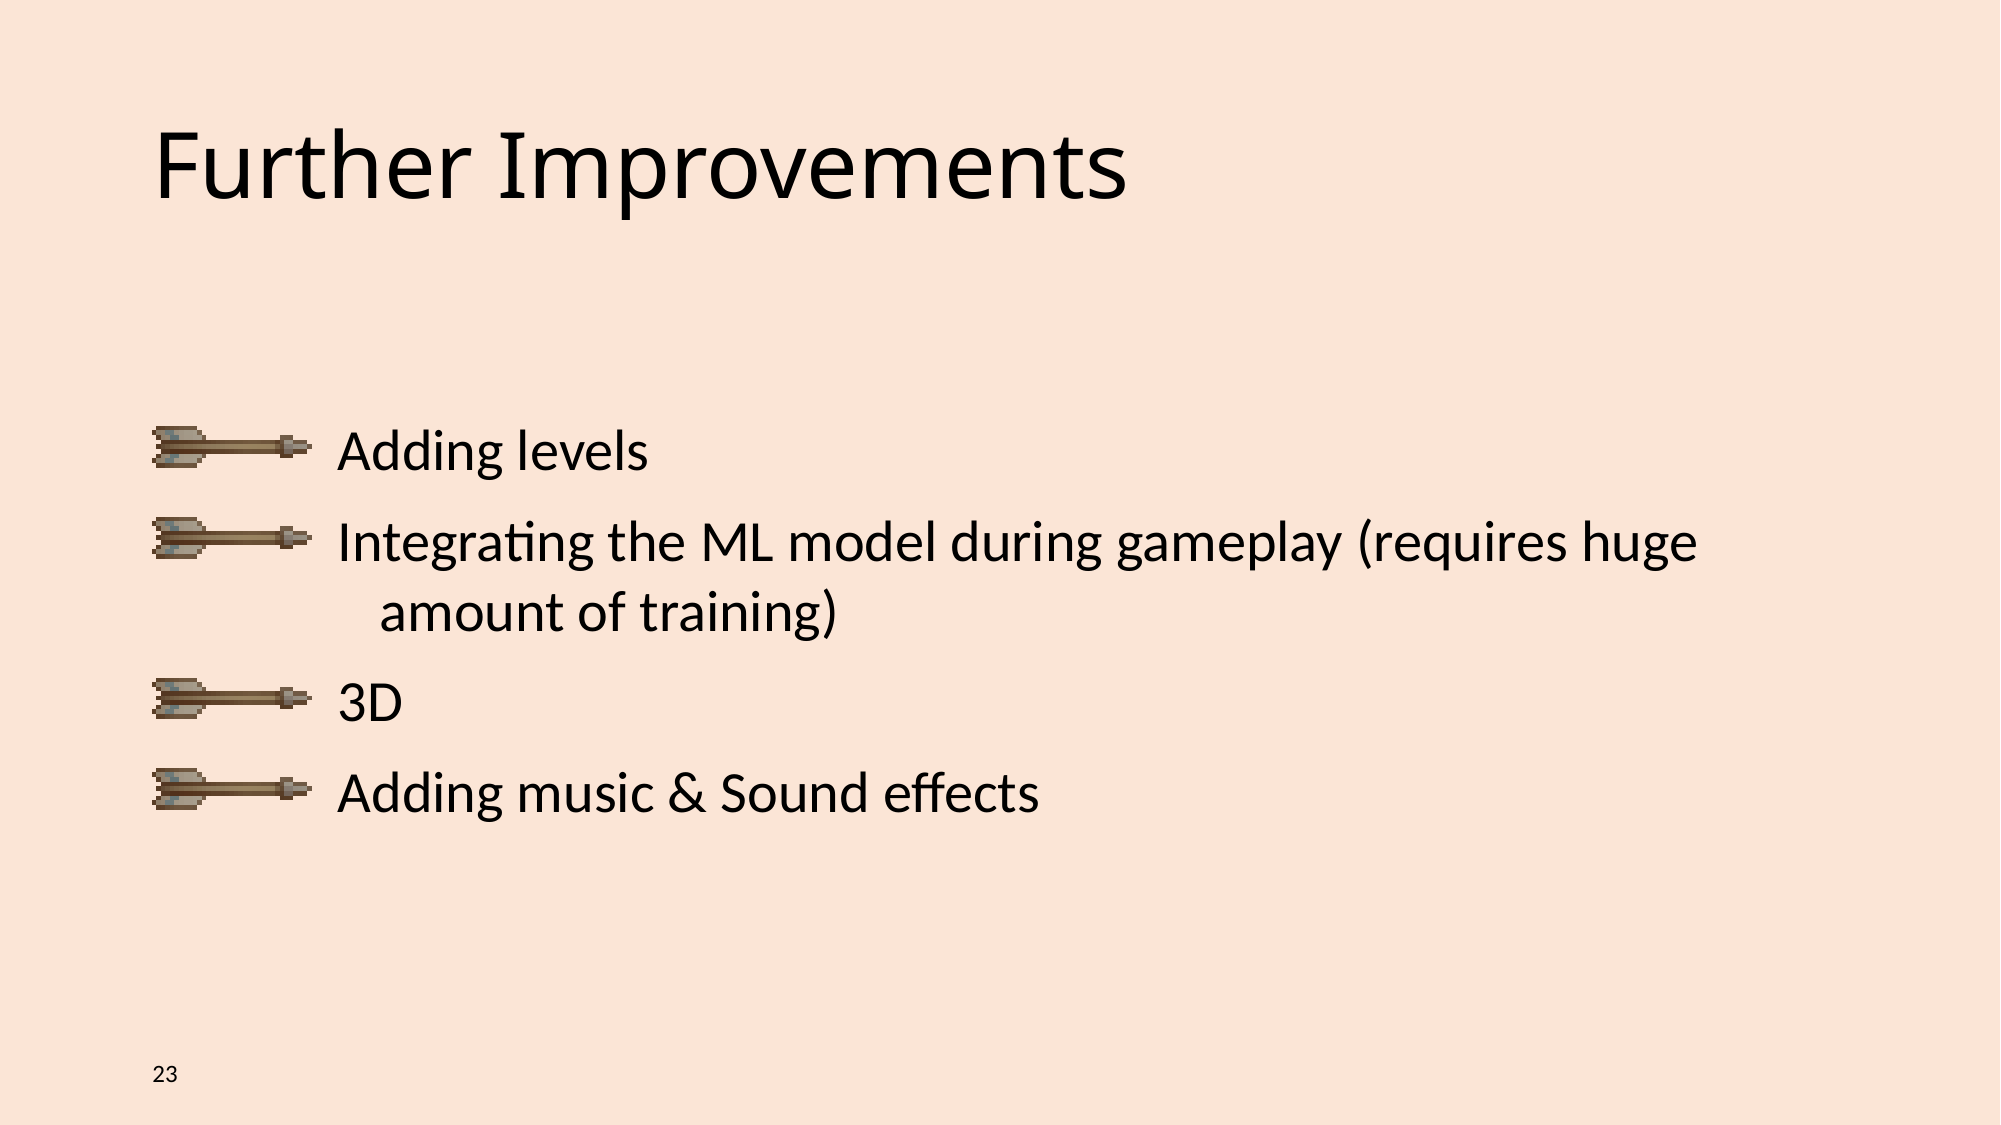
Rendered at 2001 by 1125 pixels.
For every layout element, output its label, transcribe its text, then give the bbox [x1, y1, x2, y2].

picture [152, 517, 312, 559]
picture [152, 768, 312, 810]
title Further Improvements [137, 59, 1863, 278]
picture [152, 426, 312, 468]
picture [152, 678, 312, 719]
slide_number 23 [137, 1042, 588, 1103]
list Adding levels Integrating the ML model during gameplay (requires huge amount of training) 3D Adding music & Sound effects [137, 299, 1863, 1014]
